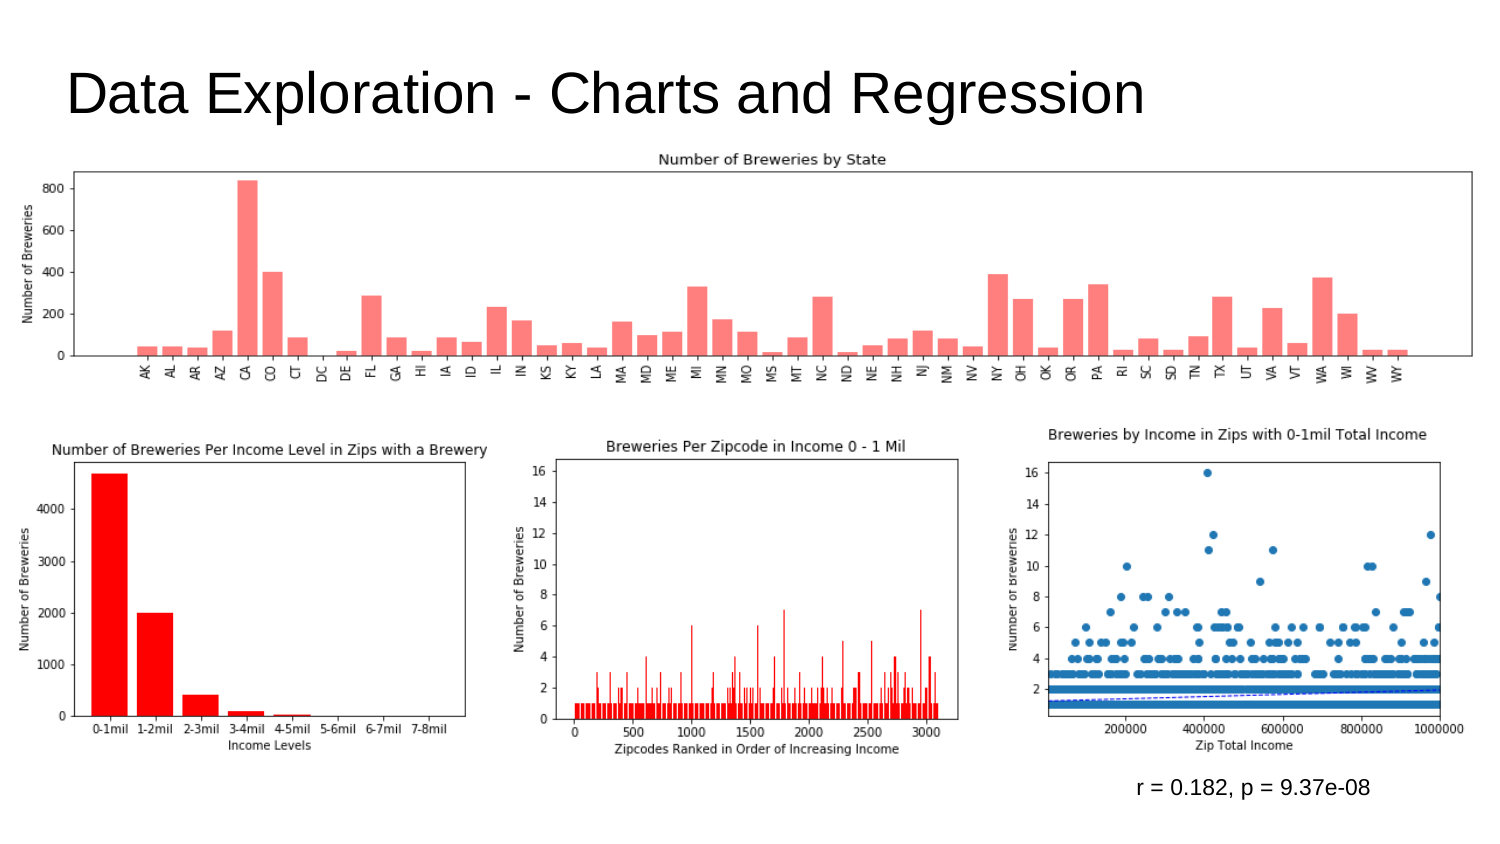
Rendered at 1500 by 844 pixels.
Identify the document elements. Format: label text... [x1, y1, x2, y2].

picture [10, 416, 1490, 763]
text_box r = 0.182, p = 9.37e-08 [1094, 766, 1413, 807]
picture [0, 142, 1500, 386]
title Data Exploration - Charts and Regression [51, 40, 1449, 135]
